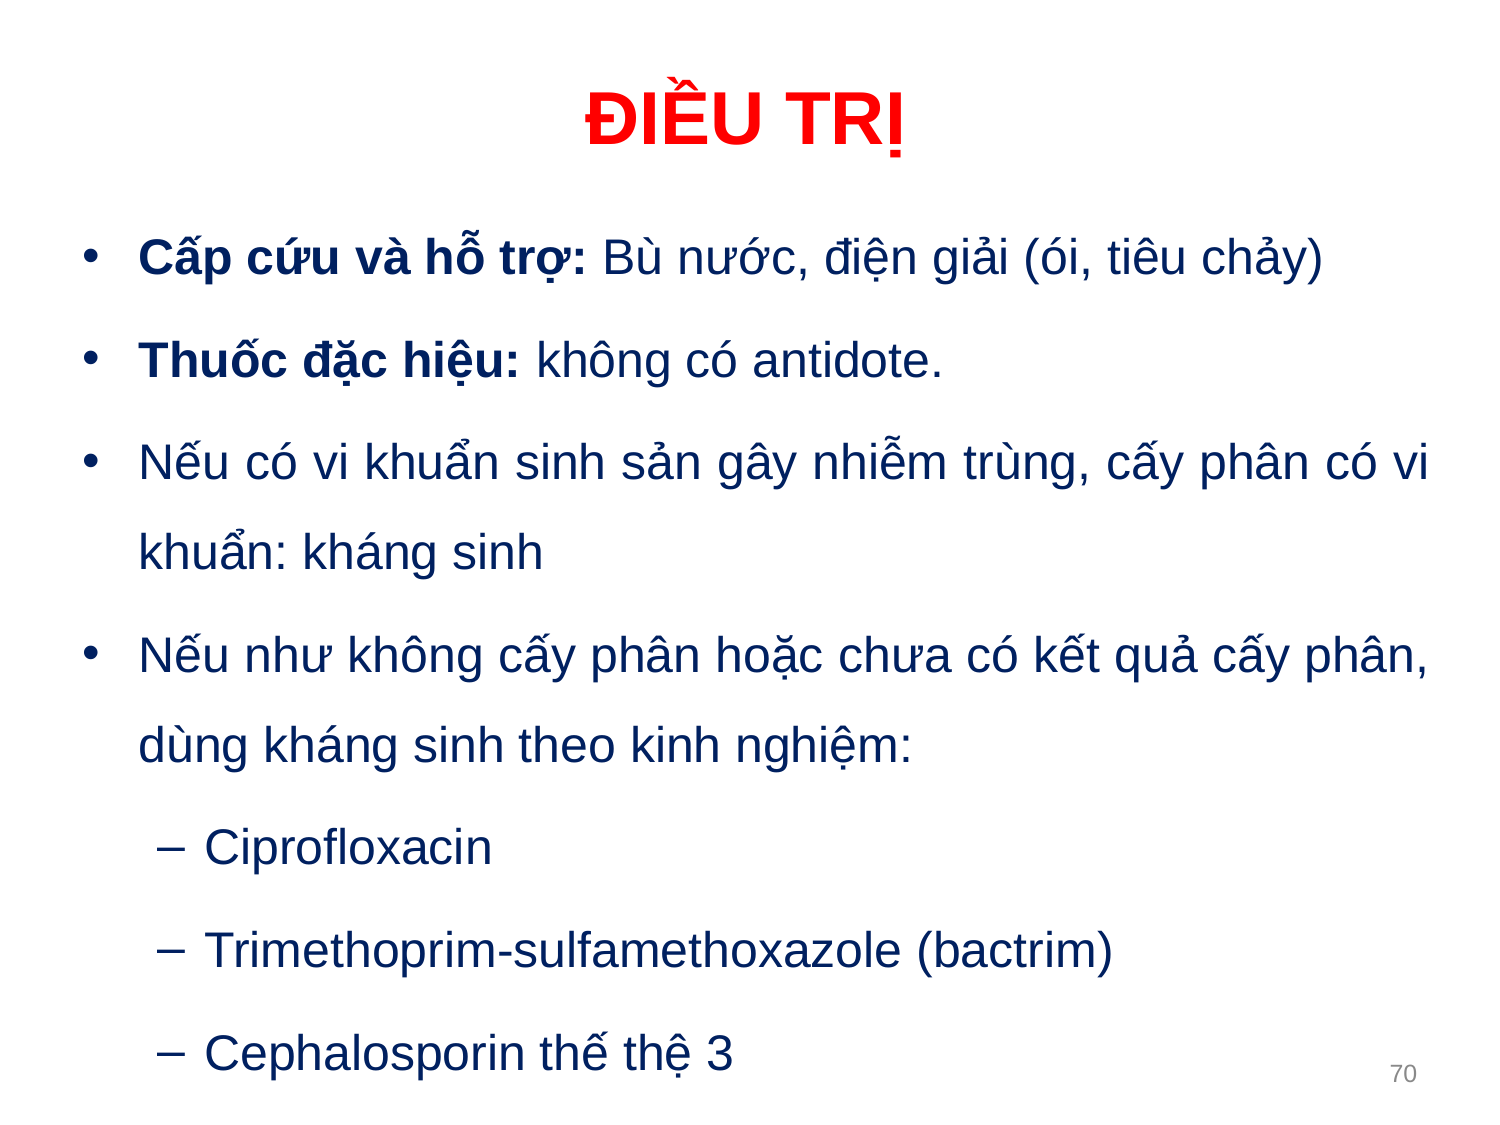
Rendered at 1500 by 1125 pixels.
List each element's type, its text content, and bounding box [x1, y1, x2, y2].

text_box ĐIỀU TRỊ [74, 62, 1438, 168]
text_box Cấp cứu và hỗ trợ: Bù nước, điện giải (ói, tiêu chảy) Thuốc đặc hiệu: không có antidote. Nếu có vi khuẩn sinh sản gây nhiễm trùng, cấy phân có vi khuẩn: kháng sinh Nếu như không cấy phân hoặc chưa có kết quả cấy phân, dùng kháng sinh theo kinh nghiệm: Ciprofloxacin Trimethoprim-sulfamethoxazole (bactrim) Cephalosporin thế thệ 3 [74, 187, 1438, 1088]
slide_number 70 [1379, 1050, 1426, 1095]
